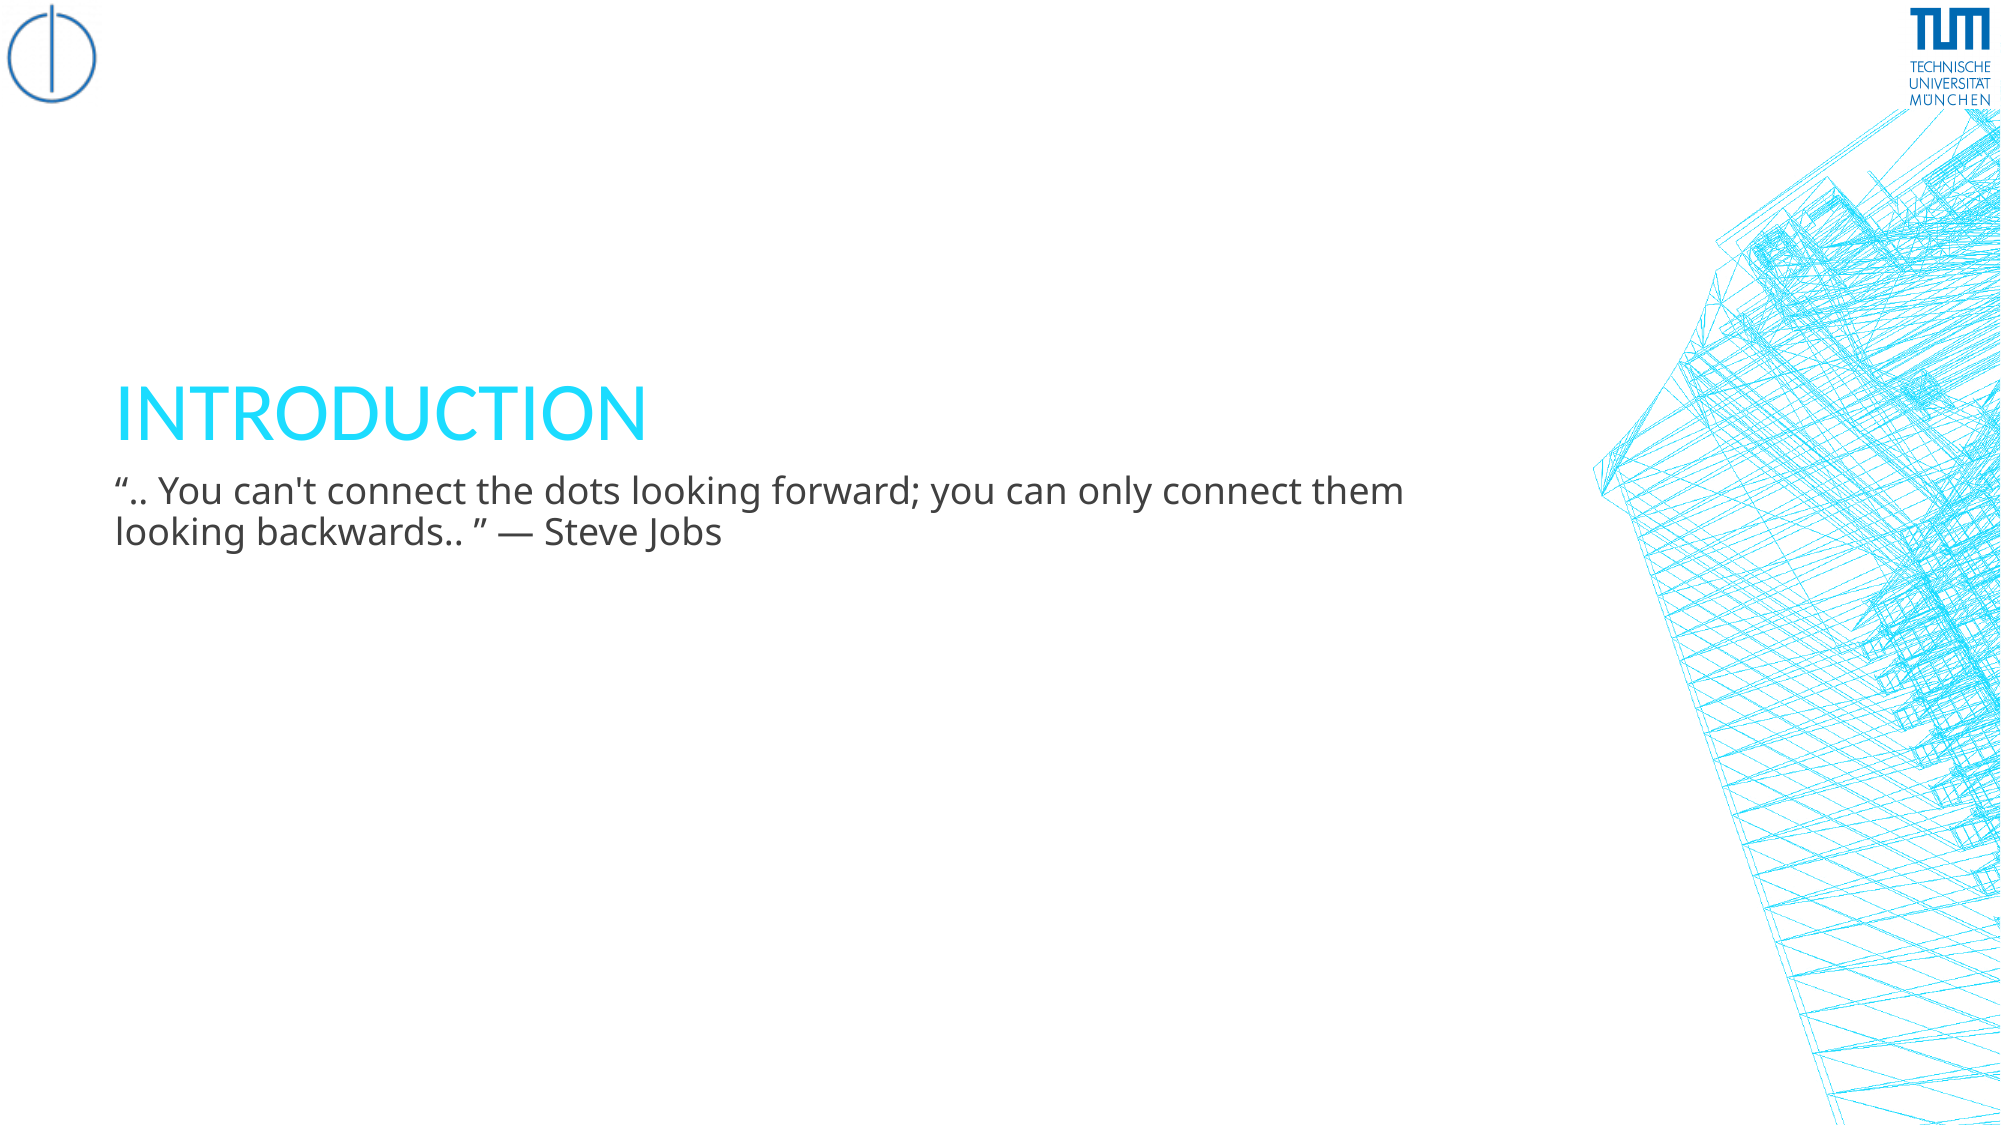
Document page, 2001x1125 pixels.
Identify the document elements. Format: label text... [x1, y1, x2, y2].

picture [0, 0, 2001, 1125]
list “.. You can't connect the dots looking forward; you can only connect them looking backwards.. ” ― Steve Jobs [99, 464, 1525, 645]
title Introduction [99, 135, 1525, 464]
